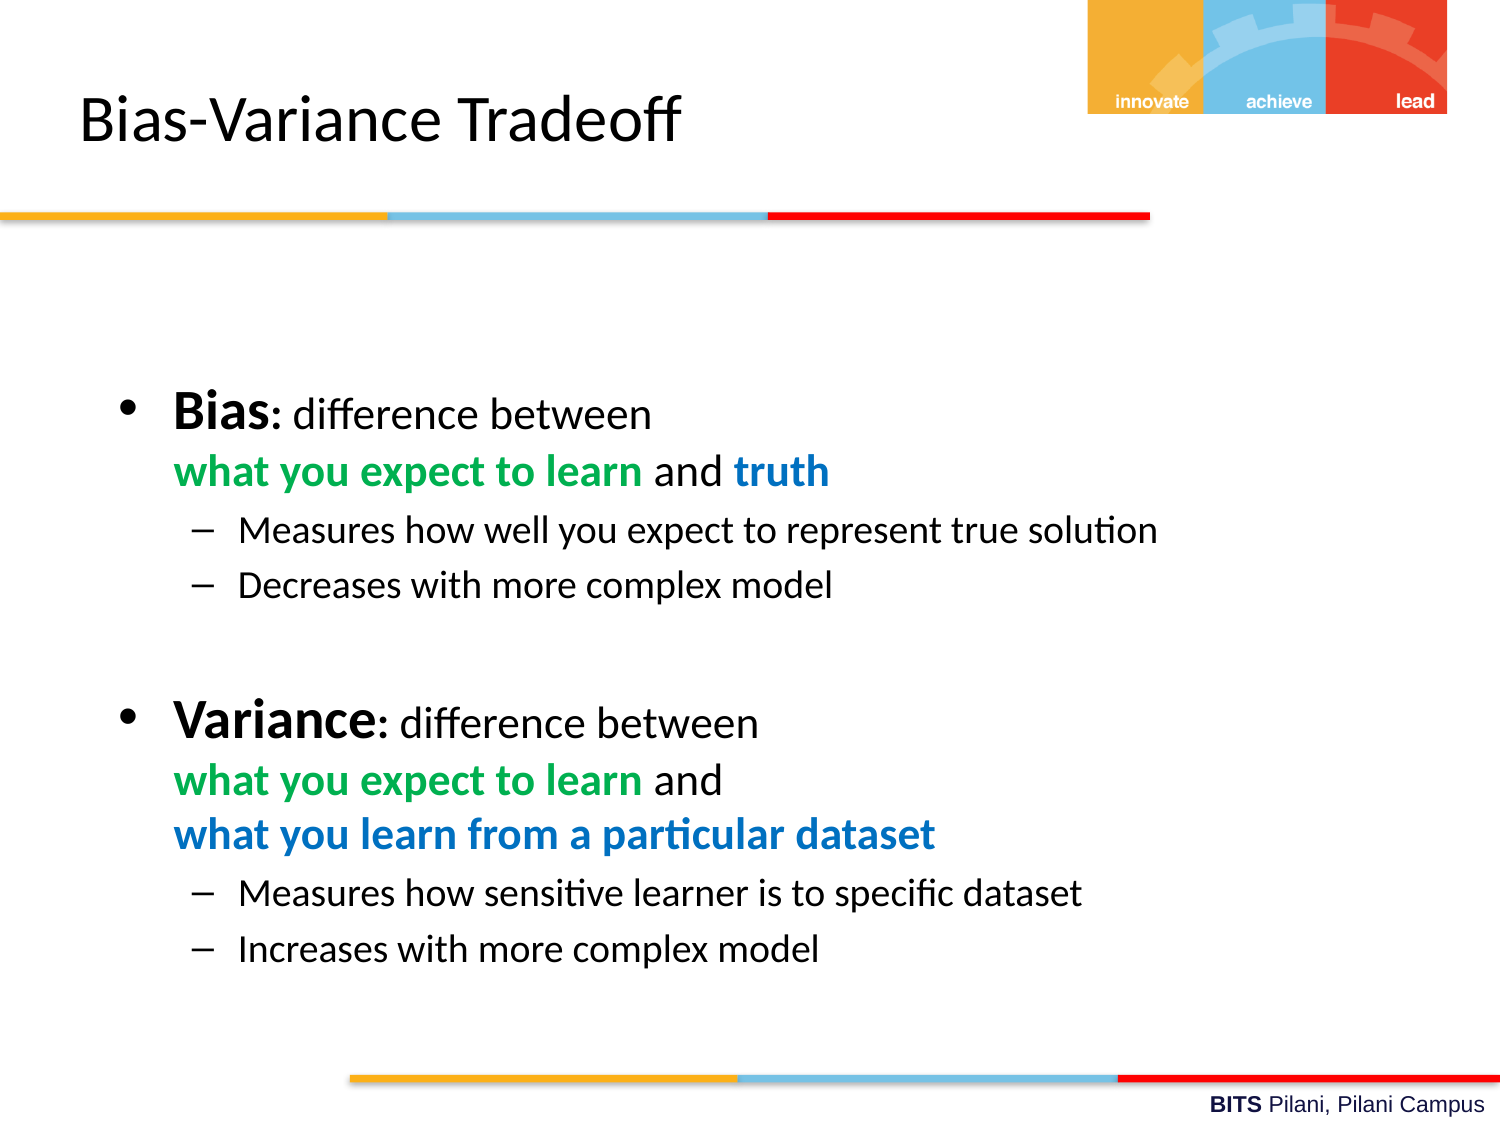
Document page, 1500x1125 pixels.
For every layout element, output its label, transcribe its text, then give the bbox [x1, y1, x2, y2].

list Bias: difference between what you expect to learn and truth Measures how well you expect to represent true solution Decreases with more complex model Variance: difference between what you expect to learn and what you learn from a particular dataset Measures how sensitive learner is to specific dataset Increases with more complex model [103, 365, 1397, 985]
picture [1087, 0, 1448, 114]
title Bias-Variance Tradeoff [64, 45, 1069, 185]
